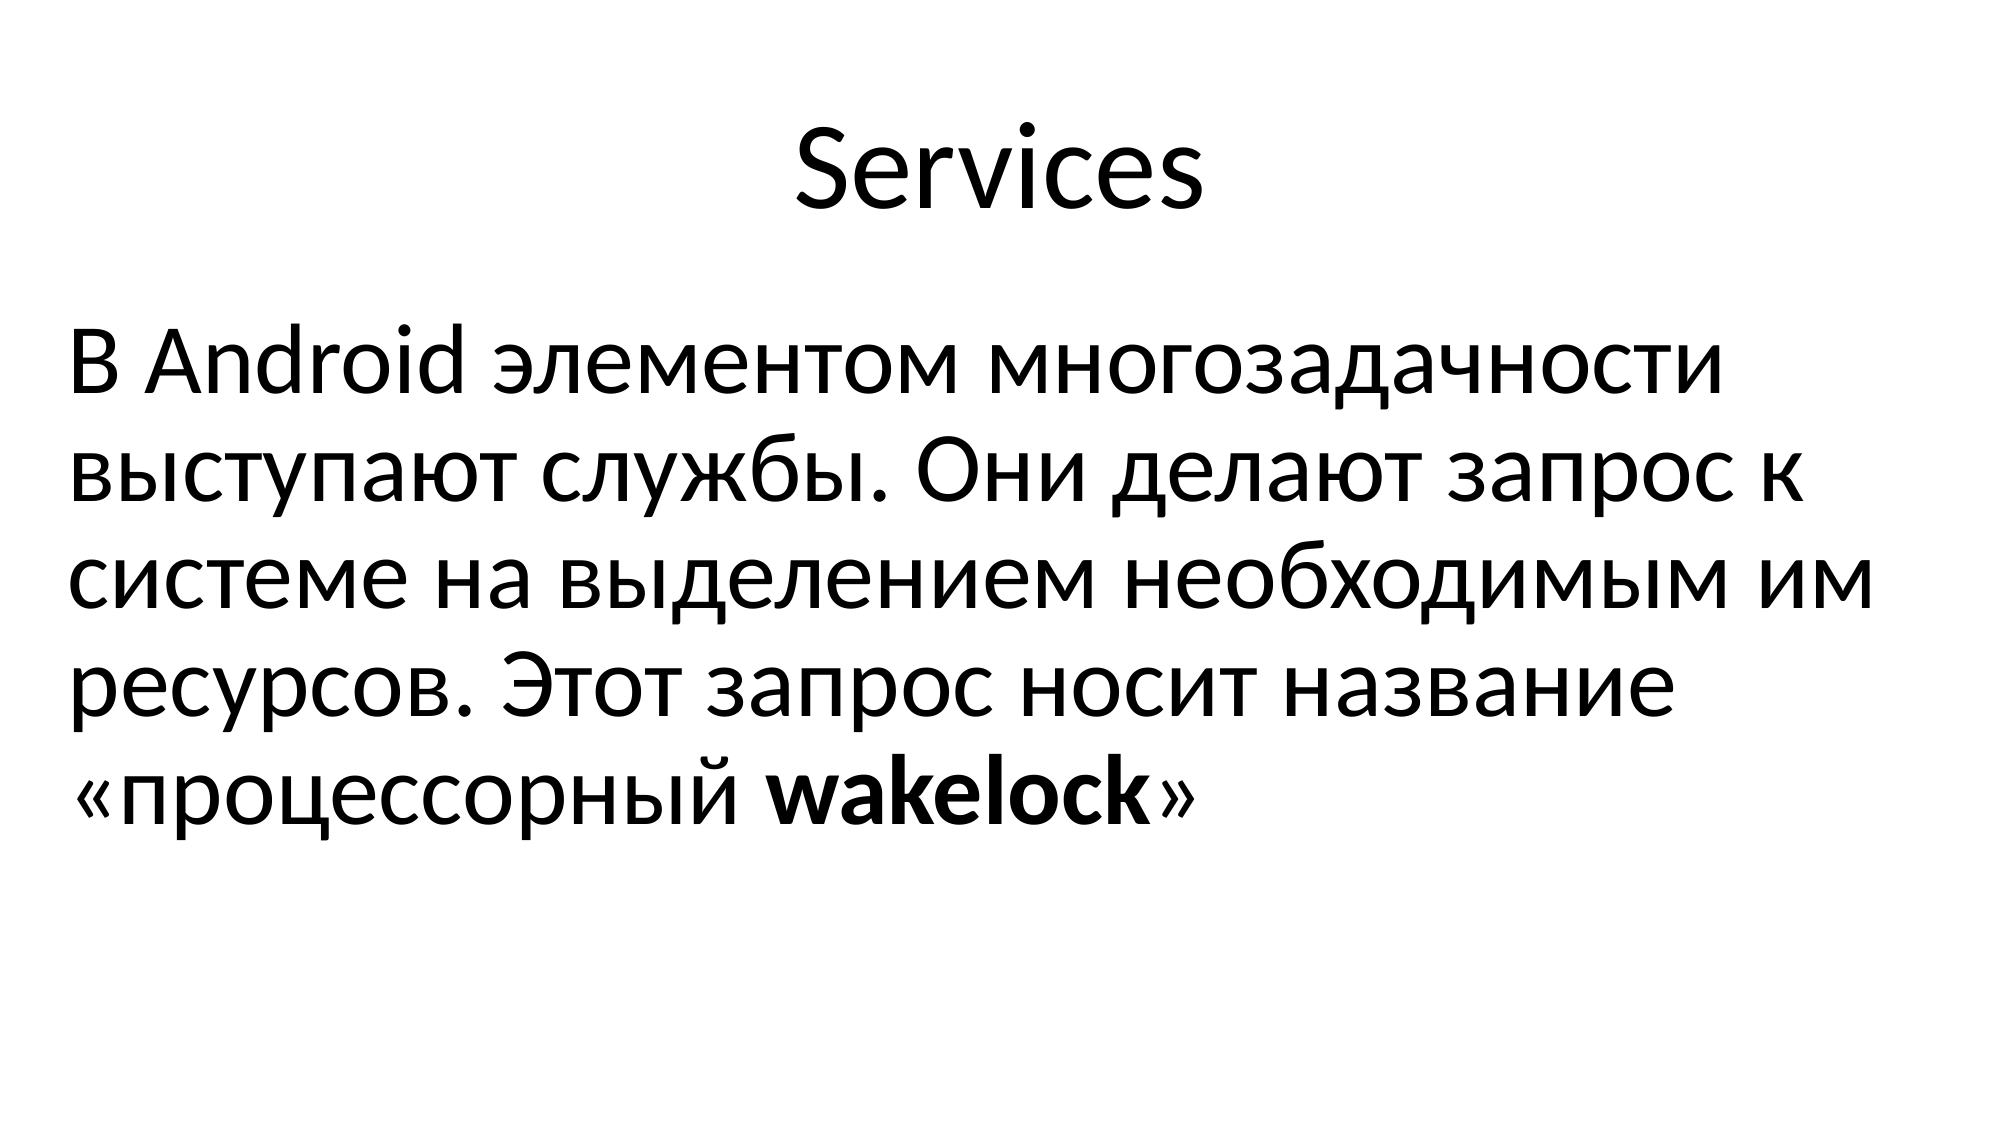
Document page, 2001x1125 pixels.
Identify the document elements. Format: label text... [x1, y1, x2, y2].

list В Android элементом многозадачности выступают службы. Они делают запрос к системе на выделением необходимым им ресурсов. Этот запрос носит название «процессорный wakelock» [52, 299, 1954, 1014]
title Services [137, 59, 1863, 278]
